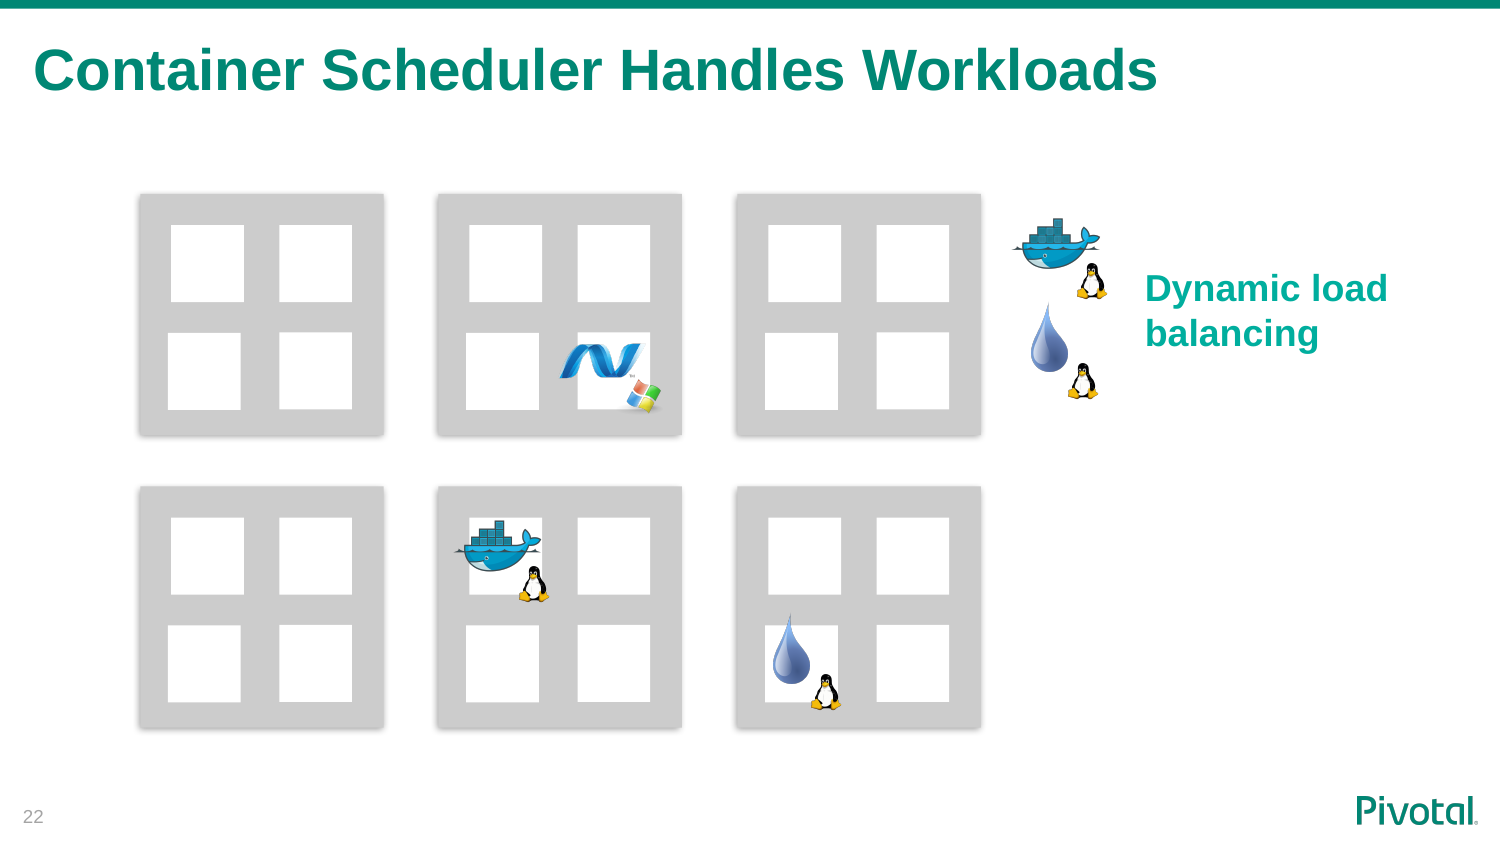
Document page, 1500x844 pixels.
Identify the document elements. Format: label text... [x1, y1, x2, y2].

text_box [438, 193, 683, 436]
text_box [1030, 299, 1099, 400]
text_box Dynamic load balancing [1129, 256, 1436, 363]
slide_number ‹#› [7, 797, 70, 843]
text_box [995, 201, 1116, 300]
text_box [773, 610, 842, 711]
picture [557, 341, 673, 418]
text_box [436, 504, 558, 603]
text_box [139, 193, 385, 436]
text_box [139, 486, 385, 728]
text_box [737, 486, 982, 728]
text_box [737, 193, 982, 436]
title Container Scheduler Handles Workloads [18, 24, 1462, 103]
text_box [438, 486, 683, 728]
picture [1357, 796, 1478, 825]
